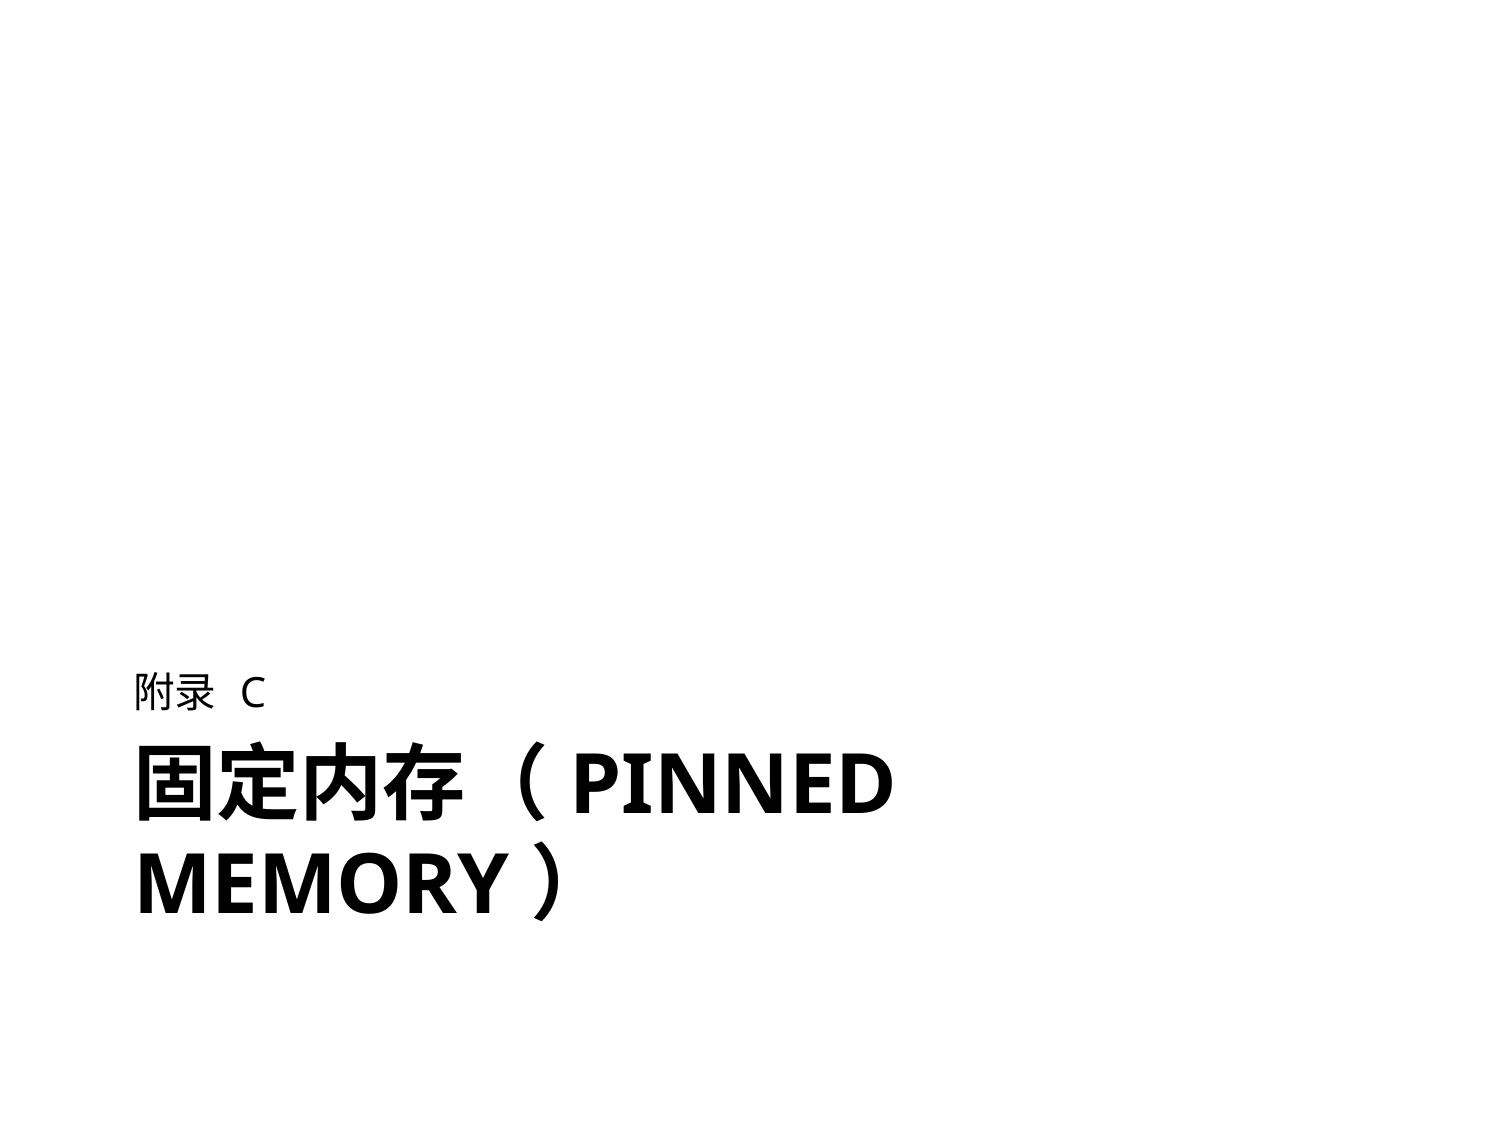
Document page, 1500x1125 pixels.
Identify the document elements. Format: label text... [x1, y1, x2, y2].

text_box 附录 C [118, 476, 1394, 723]
text_box 固定内存（Pinned memory） [118, 723, 1394, 947]
